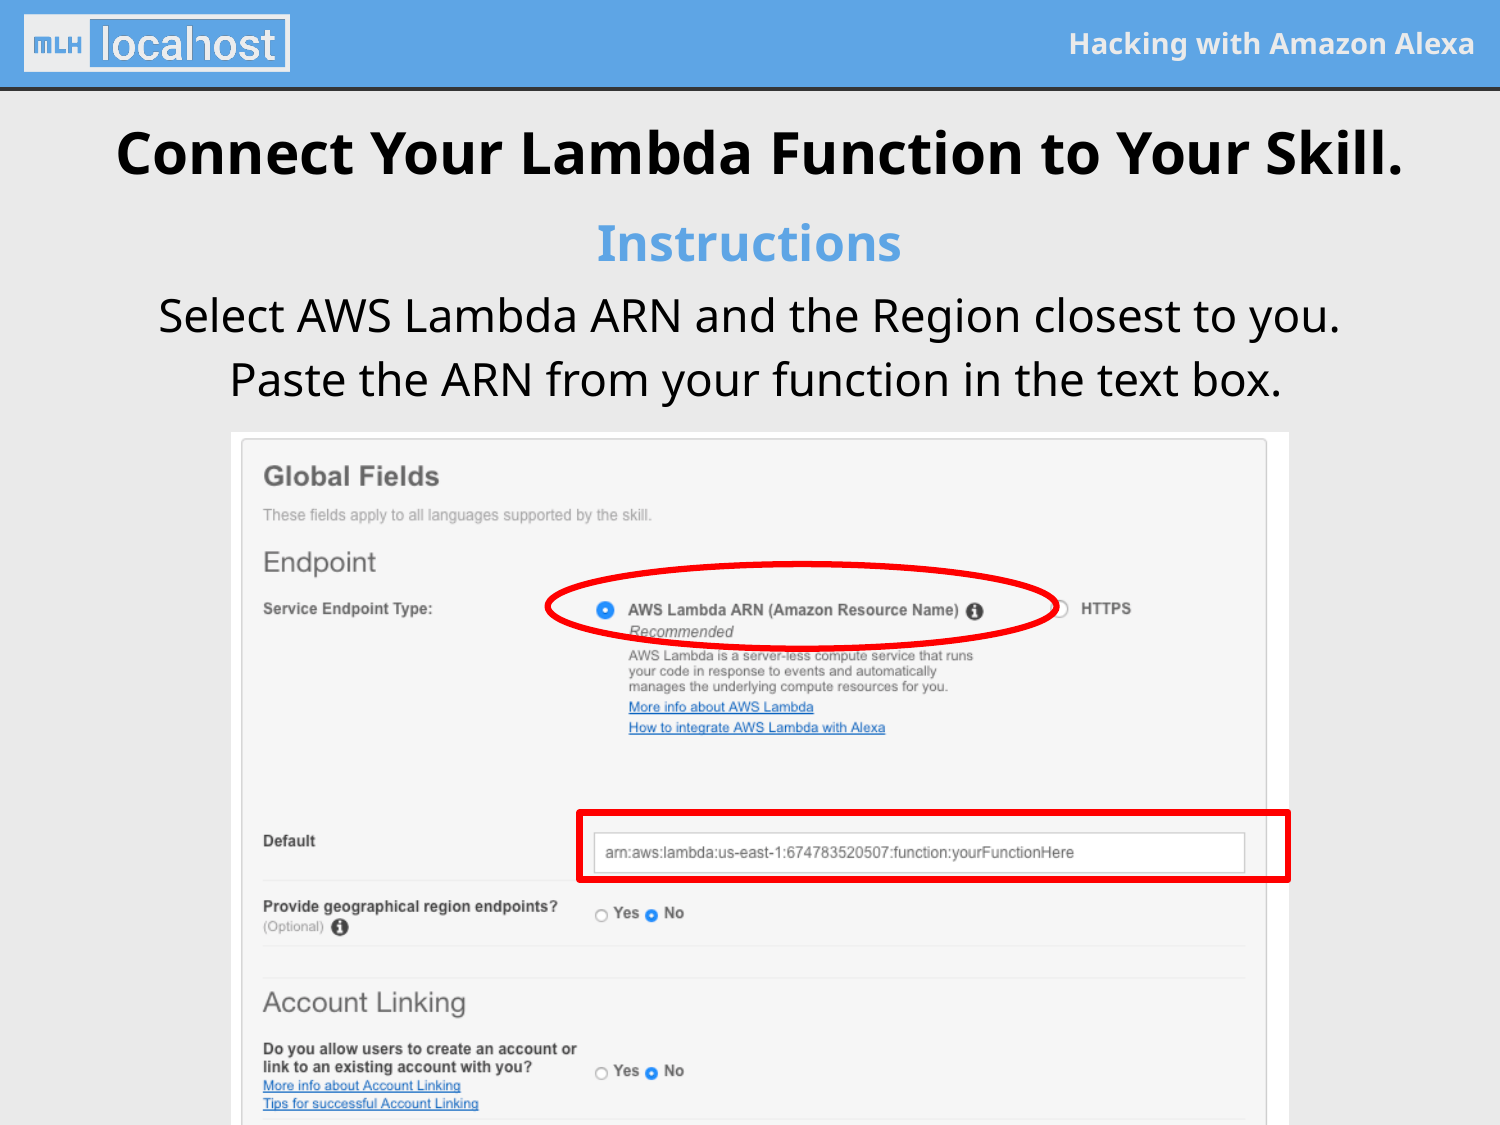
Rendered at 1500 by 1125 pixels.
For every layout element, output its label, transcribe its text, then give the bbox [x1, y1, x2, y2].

text_box Select AWS Lambda ARN and the Region closest to you. Paste the ARN from your function in the text box. [138, 263, 1362, 417]
picture [24, 14, 290, 72]
picture [230, 432, 1289, 1125]
text_box Instructions [551, 187, 949, 264]
title Connect Your Lambda Function to Your Skill. [36, 95, 1484, 207]
